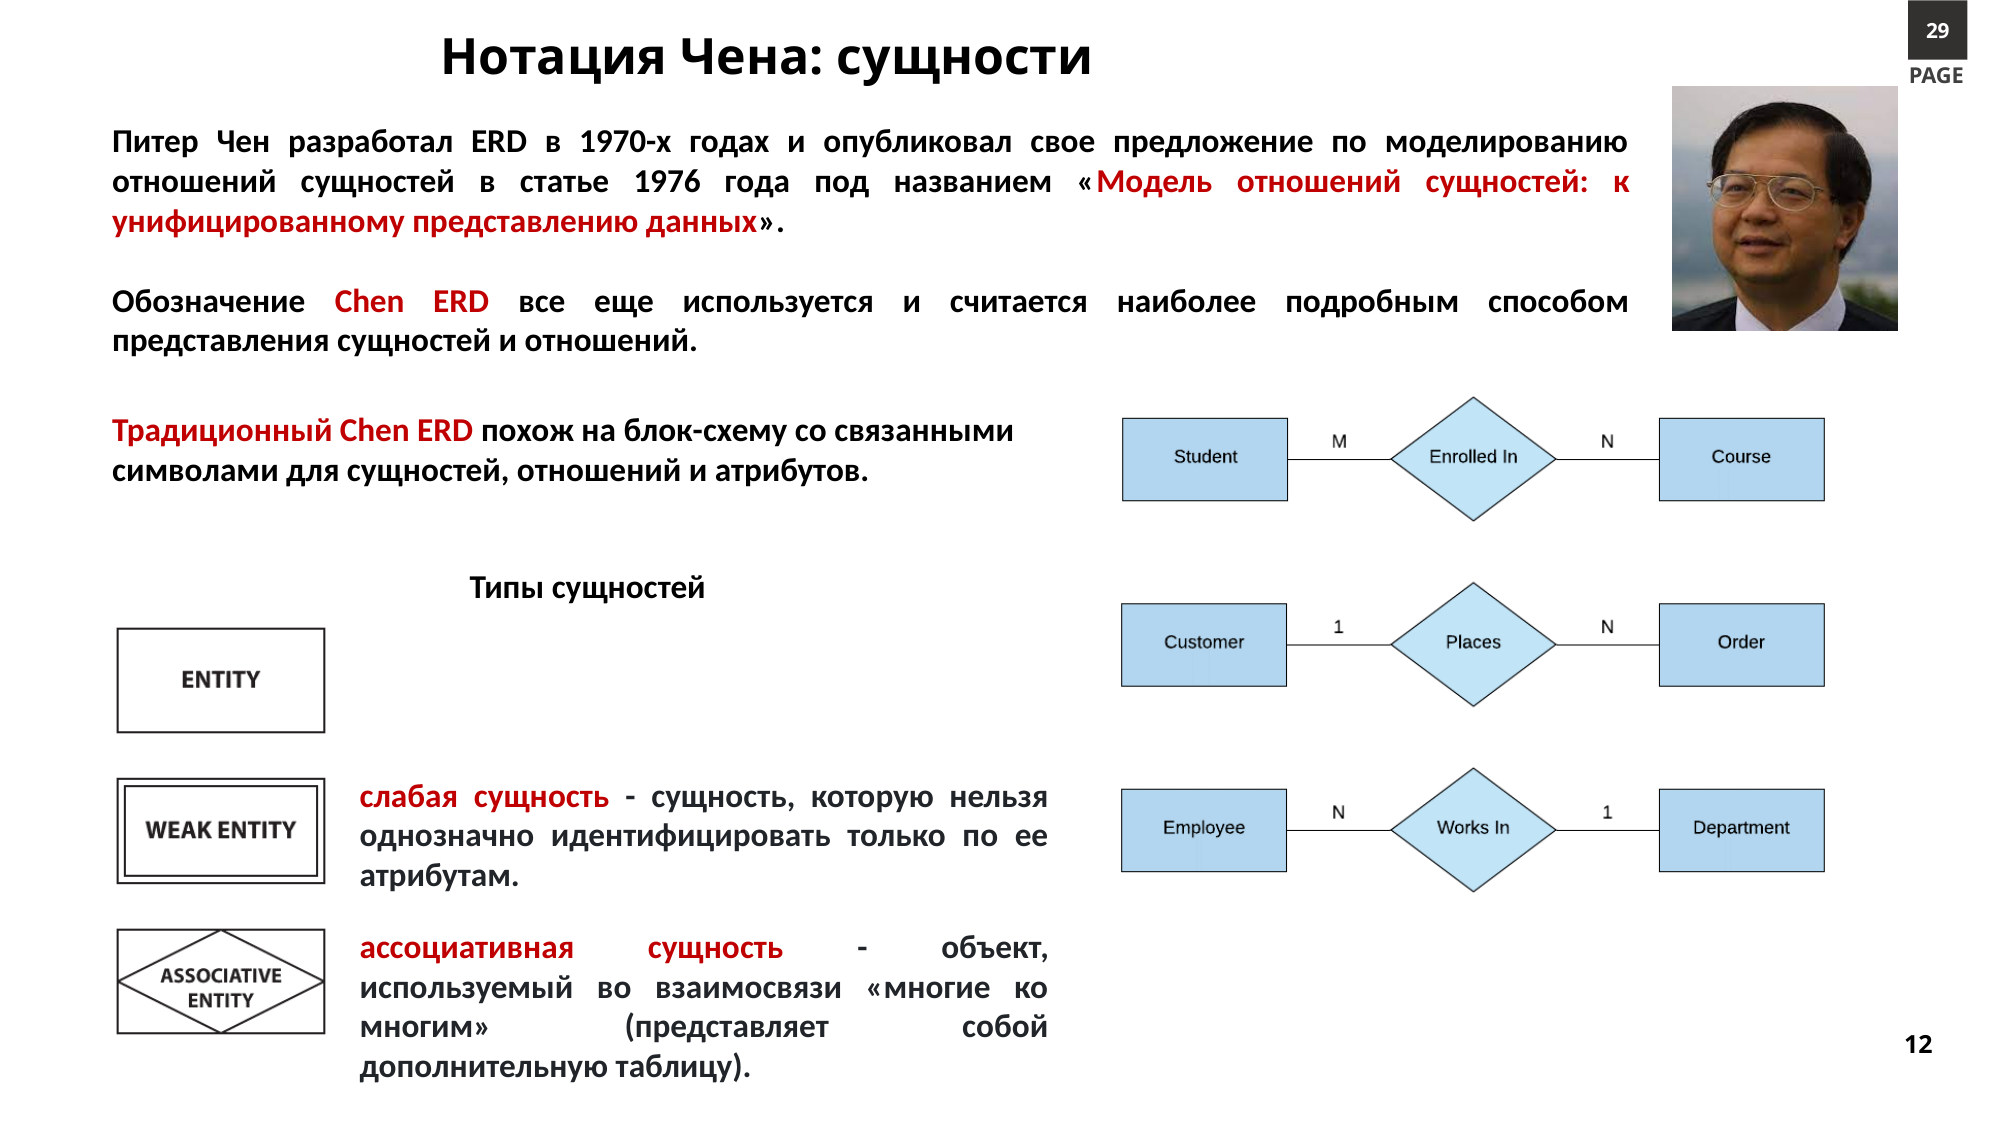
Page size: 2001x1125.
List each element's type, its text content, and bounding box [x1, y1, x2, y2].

title Нотация Чена: сущности [425, 4, 1907, 112]
text_box Типы сущностей [454, 557, 798, 613]
title Нотация Чена: сущности [1898, 4, 2000, 112]
picture [1672, 86, 1898, 331]
text_box Традиционный Chen ERD похож на блок-схему со связанными символами для сущностей, отношений и атрибутов. [97, 400, 1081, 496]
text_box Питер Чен разработал ERD в 1970-х годах и опубликовал свое предложение по моделированию отношений сущностей в статье 1976 года под названием «Модель отношений сущностей: к унифицированному представлению данных». Обозначение Chen ERD все еще используется и считается наиболее подробным способом представления сущностей и отношений. [97, 111, 1646, 366]
text_box 12 [1889, 1016, 1953, 1075]
text_box слабая сущность - сущность, которую нельзя однозначно идентифицировать только по ее атрибутам. [345, 766, 1064, 901]
picture [97, 909, 345, 1055]
text_box 29 [1907, 0, 1969, 61]
picture [97, 608, 345, 753]
text_box ассоциативная сущность - объект, используемый во взаимосвязи «многие ко многим» (представляет собой дополнительную таблицу). [344, 917, 1064, 1092]
picture [1081, 356, 1865, 933]
picture [97, 758, 345, 904]
text_box PAGE [1894, 54, 1979, 96]
